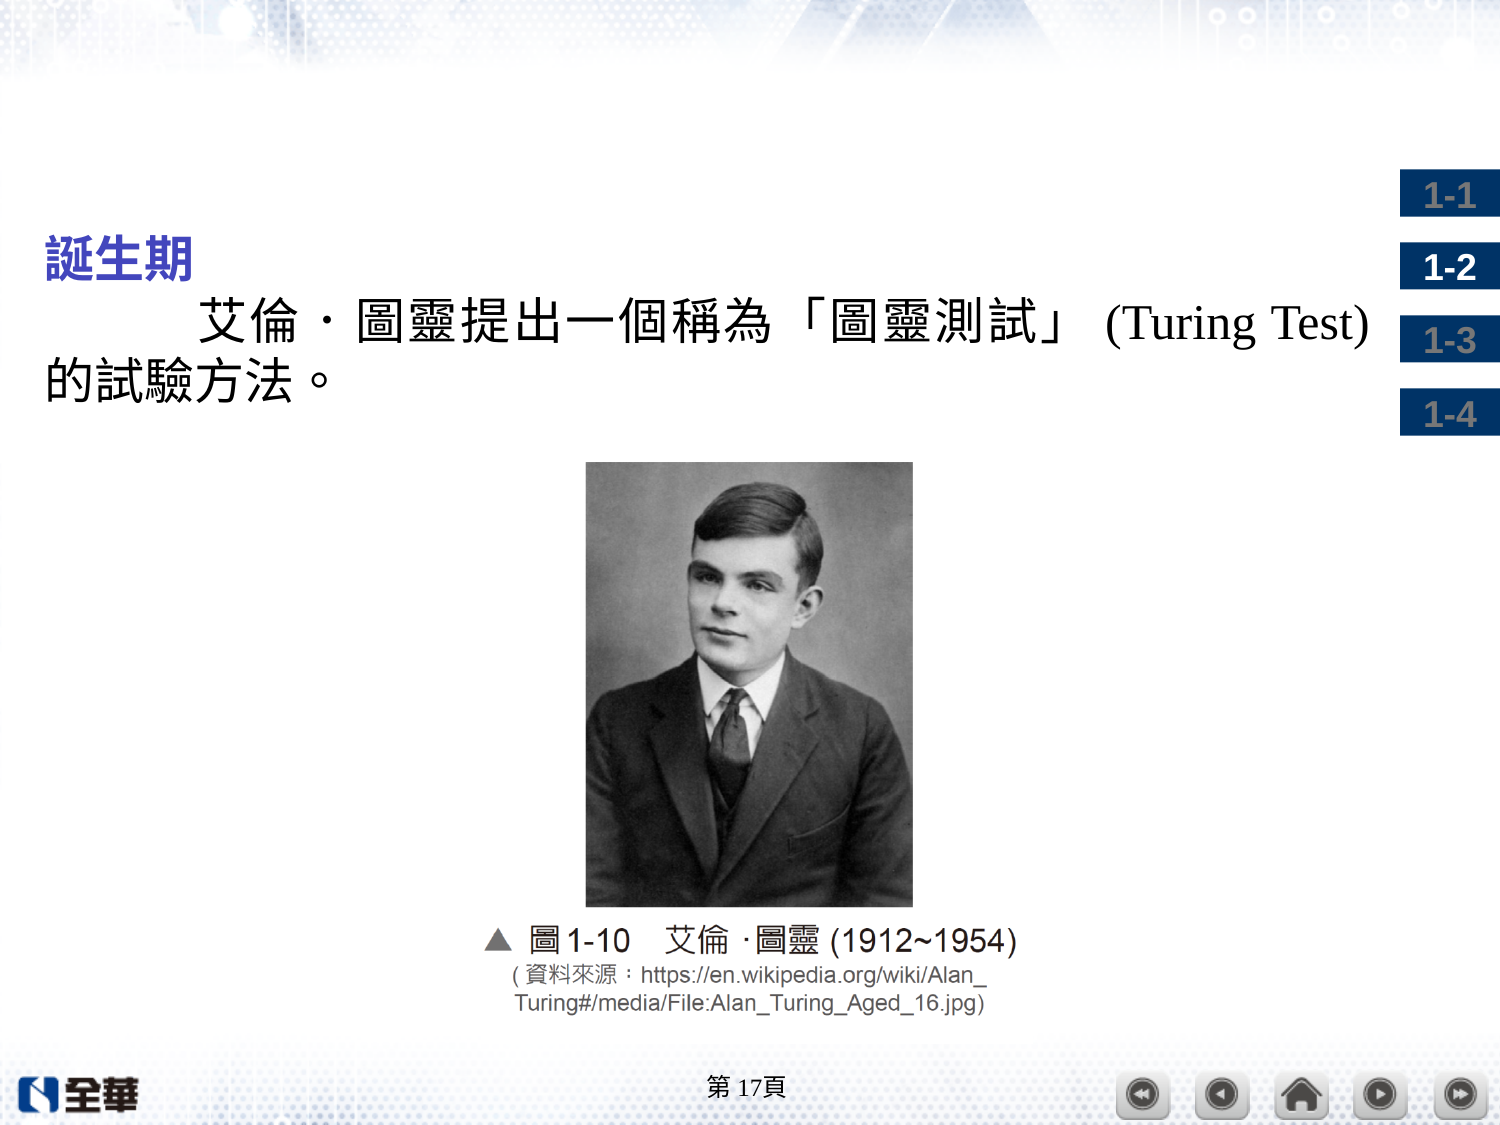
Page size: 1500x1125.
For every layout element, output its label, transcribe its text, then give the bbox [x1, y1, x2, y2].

picture [0, 0, 1500, 1125]
list 誕生期 艾倫．圖靈提出一個稱為「圖靈測試」(Turing Test) 的試驗方法。 [29, 219, 1386, 1048]
